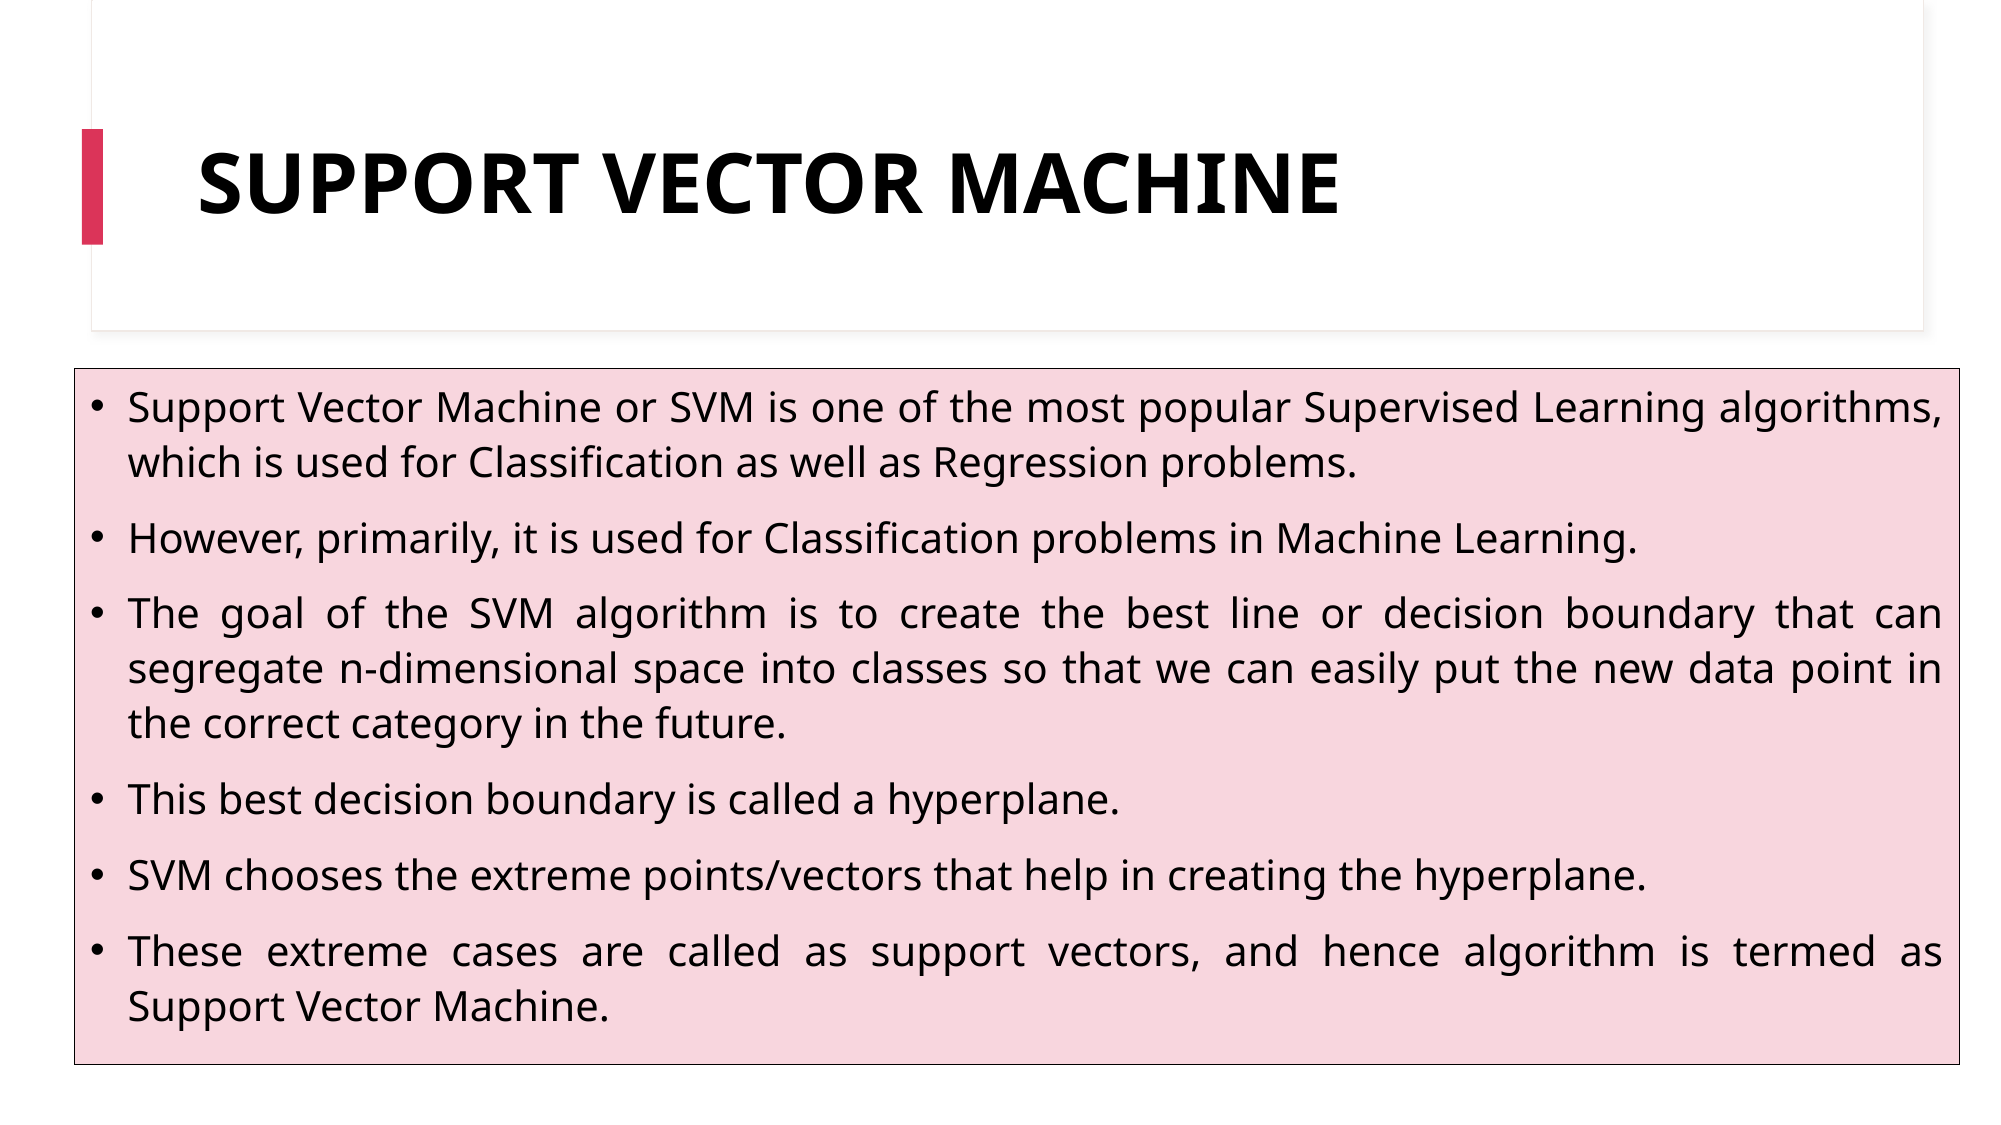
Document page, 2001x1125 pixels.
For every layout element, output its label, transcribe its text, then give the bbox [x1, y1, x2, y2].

title SUPPORT VECTOR MACHINE [183, 90, 1851, 284]
list Support Vector Machine or SVM is one of the most popular Supervised Learning algorithms, which is used for Classification as well as Regression problems. However, primarily, it is used for Classification problems in Machine Learning. The goal of the SVM algorithm is to create the best line or decision boundary that can segregate n-dimensional space into classes so that we can easily put the new data point in the correct category in the future. This best decision boundary is called a hyperplane. SVM chooses the extreme points/vectors that help in creating the hyperplane. These extreme cases are called as support vectors, and hence algorithm is termed as Support Vector Machine. [74, 368, 1960, 1065]
